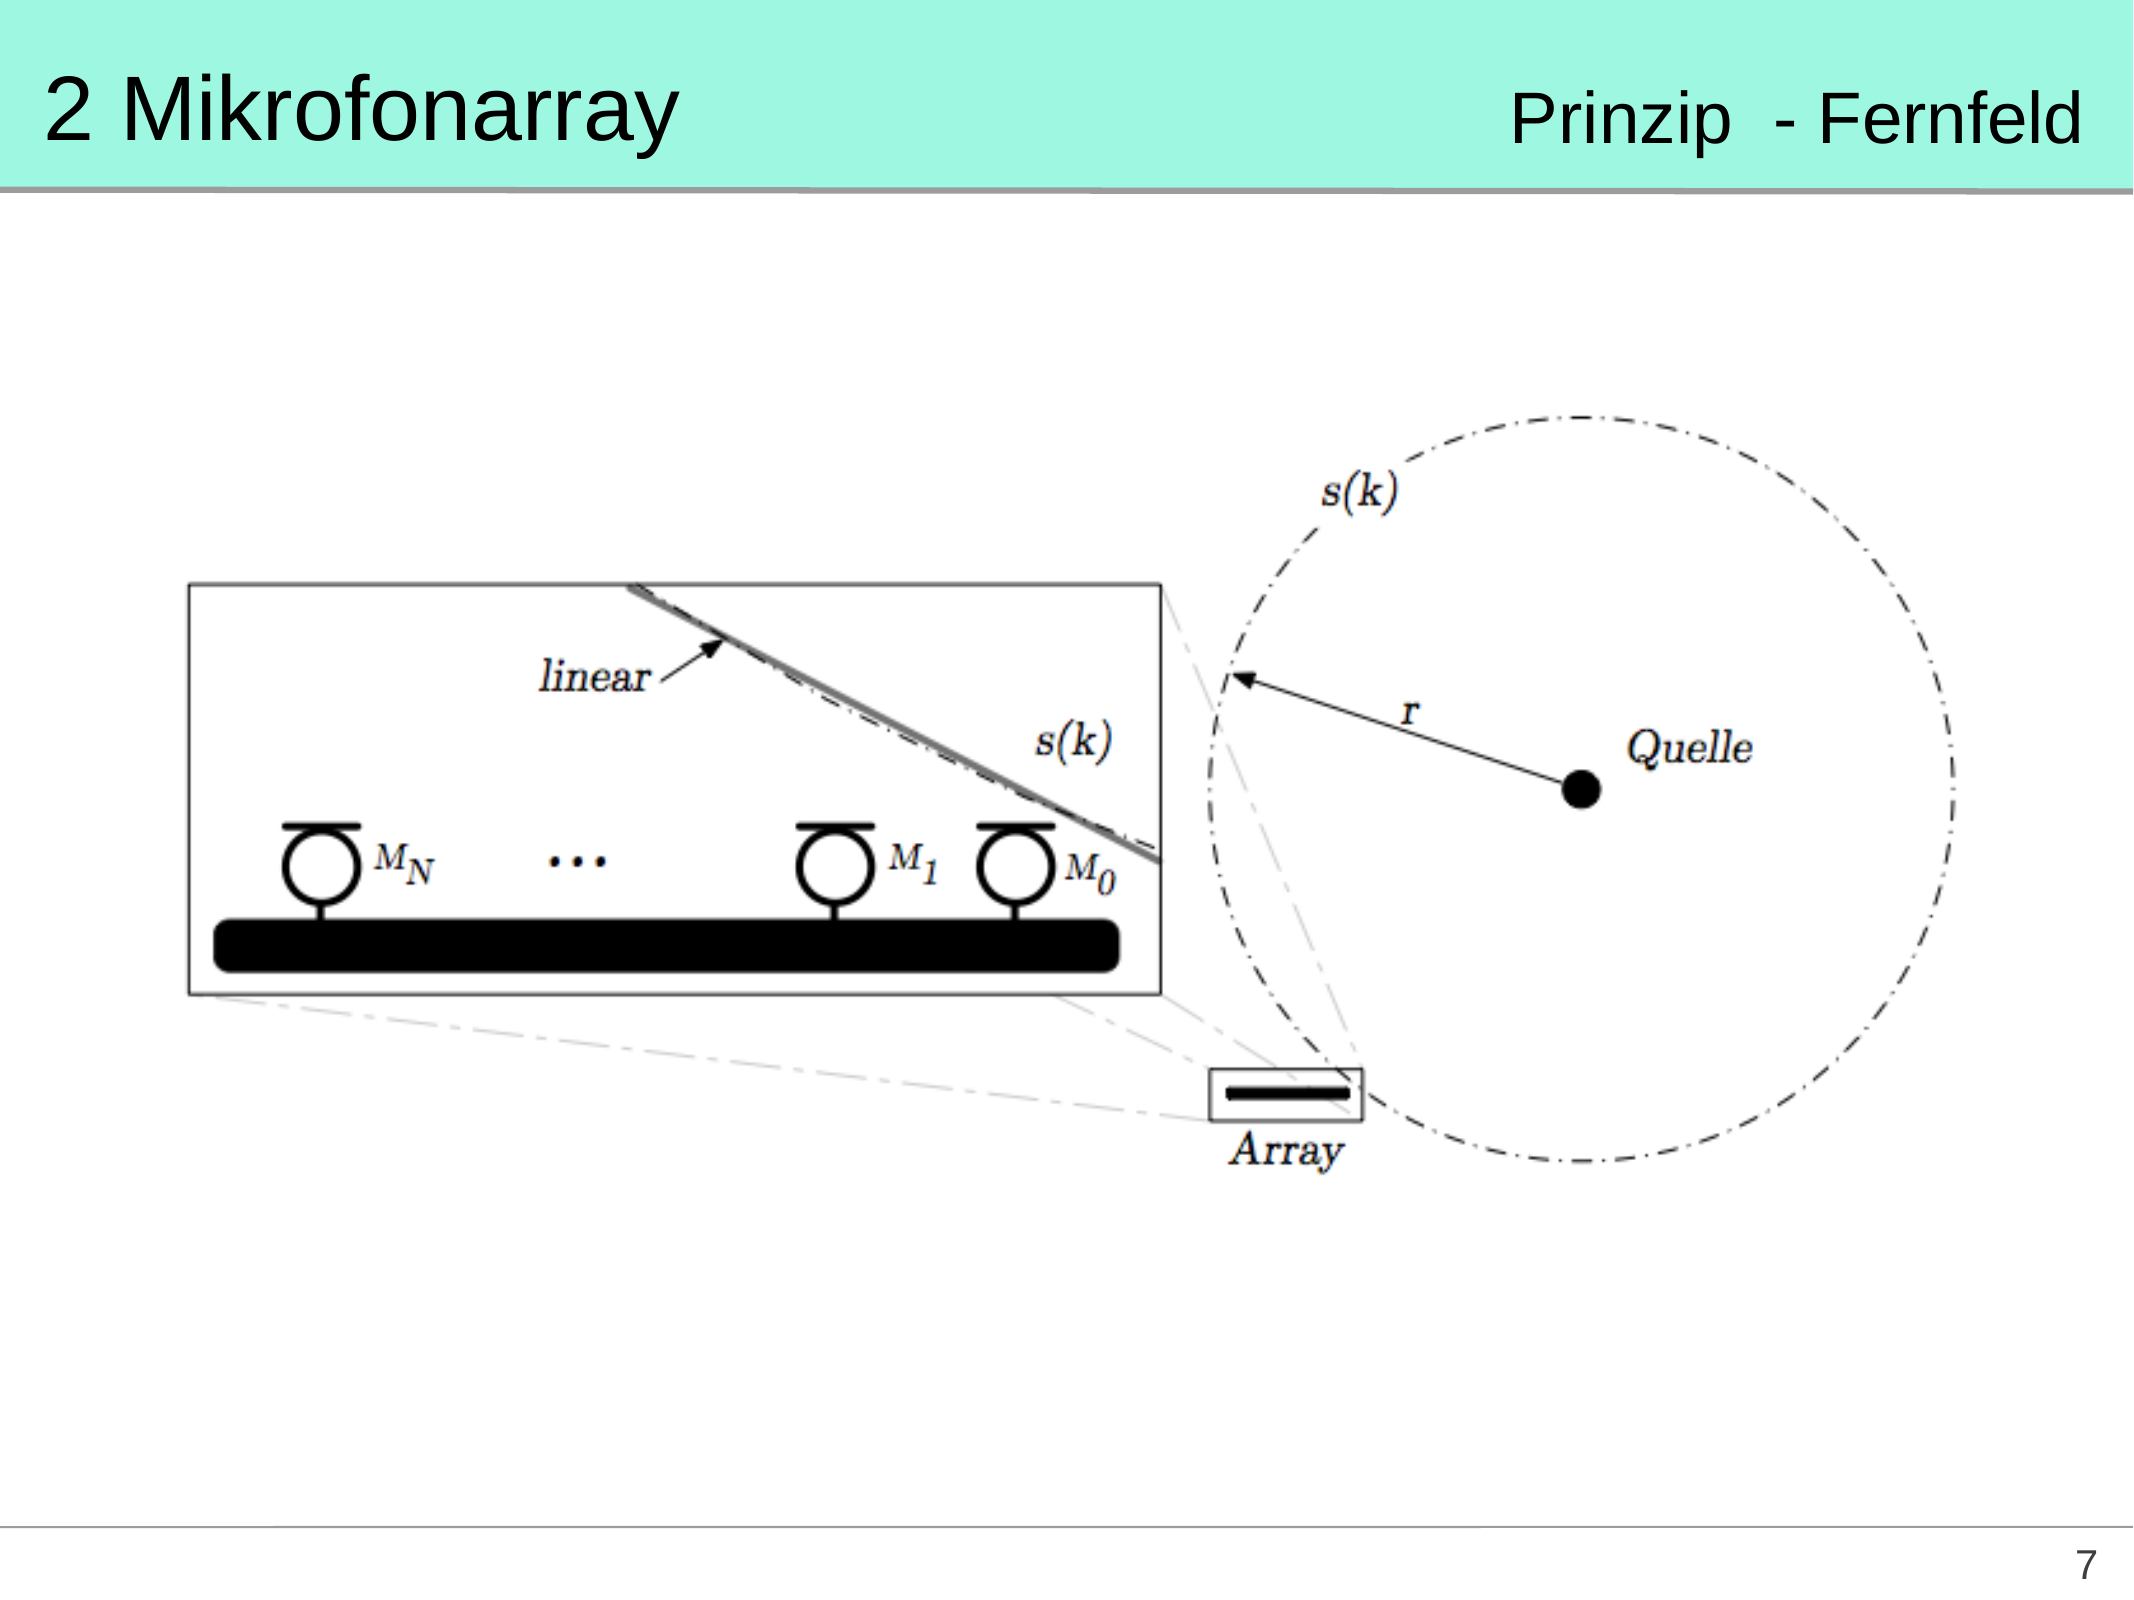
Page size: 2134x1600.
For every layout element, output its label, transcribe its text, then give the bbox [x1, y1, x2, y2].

text_box Prinzip - Fernfeld [1418, 29, 2094, 167]
text_box [0, 0, 2134, 192]
title 2 Mikrofonarray [34, 28, 711, 168]
picture [180, 412, 1959, 1189]
slide_number 7 [2064, 1528, 2107, 1597]
